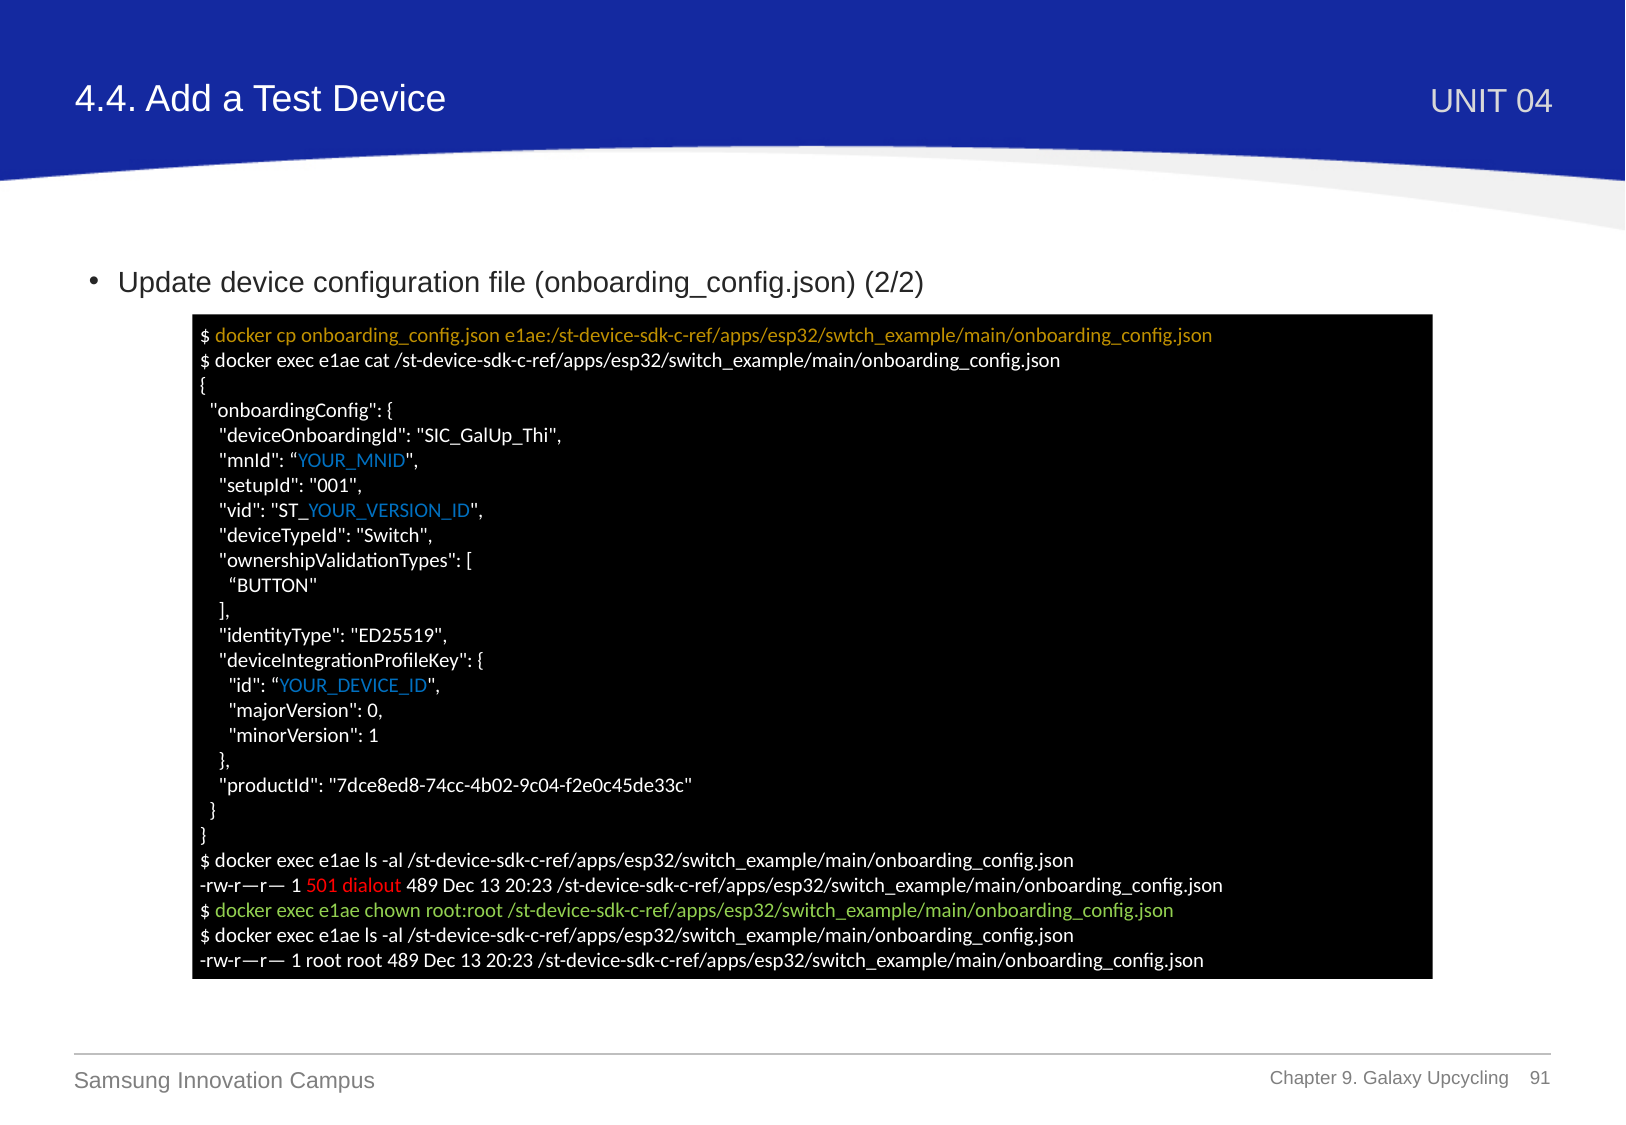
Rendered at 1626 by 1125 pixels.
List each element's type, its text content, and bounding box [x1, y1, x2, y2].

text_box $ docker cp onboarding_config.json e1ae:/st-device-sdk-c-ref/apps/esp32/swtch_example/main/onboarding_config.json $ docker exec e1ae cat /st-device-sdk-c-ref/apps/esp32/switch_example/main/onboarding_config.json { "onboardingConfig": { "deviceOnboardingId": "SIC_GalUp_Thi", "mnId": “YOUR_MNID", "setupId": "001", "vid": "ST_YOUR_VERSION_ID", "deviceTypeId": "Switch", "ownershipValidationTypes": [ “BUTTON" ], "identityType": "ED25519", "deviceIntegrationProfileKey": { "id": “YOUR_DEVICE_ID", "majorVersion": 0, "minorVersion": 1 }, "productId": "7dce8ed8-74cc-4b02-9c04-f2e0c45de33c" } } $ docker exec e1ae ls -al /st-device-sdk-c-ref/apps/esp32/switch_example/main/onboarding_config.json -rw-r—r— 1 501 dialout 489 Dec 13 20:23 /st-device-sdk-c-ref/apps/esp32/switch_example/main/onboarding_config.json $ docker exec e1ae chown root:root /st-device-sdk-c-ref/apps/esp32/switch_example/main/onboarding_config.json $ docker exec e1ae ls -al /st-device-sdk-c-ref/apps/esp32/switch_example/main/onboarding_config.json -rw-r—r— 1 root root 489 Dec 13 20:23 /st-device-sdk-c-ref/apps/esp32/switch_example/main/onboarding_config.json [192, 314, 1433, 979]
picture [0, 0, 1625, 1125]
list 4.4. Add a Test Device [74, 73, 1308, 119]
list Update device configuration file (onboarding_config.json) (2/2) [88, 249, 1530, 356]
list UNIT 04 [1423, 79, 1554, 120]
